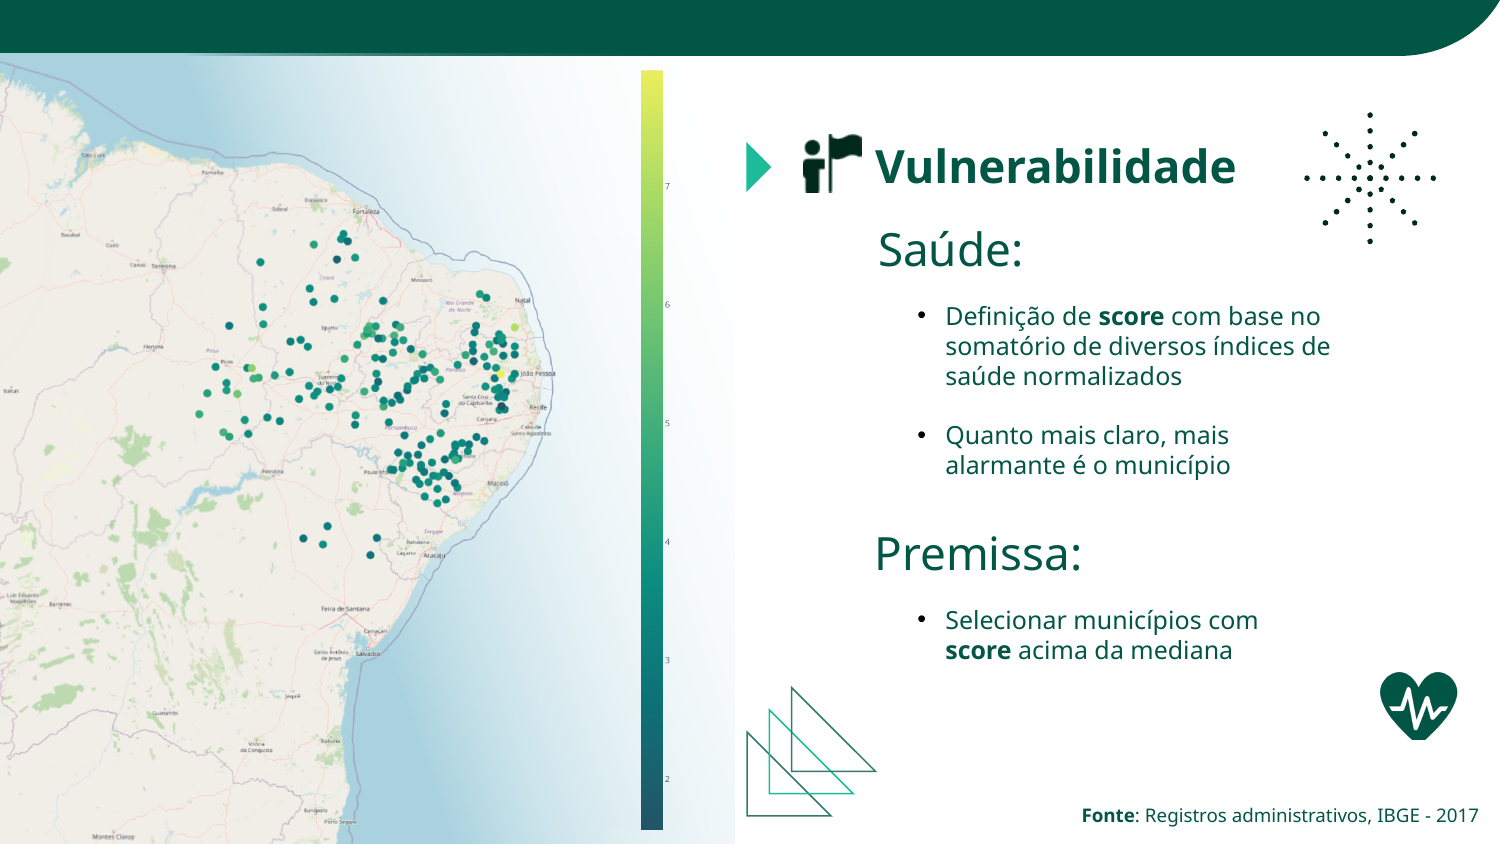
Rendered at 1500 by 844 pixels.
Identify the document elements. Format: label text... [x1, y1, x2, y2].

text_box Definição de score com base no somatório de diversos índices de saúde normalizados Quanto mais claro, mais alarmante é o município [902, 285, 1352, 452]
picture [1364, 654, 1473, 763]
picture [0, 53, 735, 844]
text_box Selecionar municípios com score acima da mediana [902, 589, 1318, 674]
picture [803, 134, 862, 193]
text_box Fonte: Registros administrativos, IBGE - 2017 [1066, 785, 1500, 844]
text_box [746, 687, 876, 817]
text_box [746, 141, 772, 193]
text_box Saúde: [863, 219, 1279, 276]
text_box Vulnerabilidade [862, 134, 1275, 193]
text_box Premissa: [859, 522, 1275, 580]
text_box [916, 740, 1500, 844]
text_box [1302, 111, 1437, 245]
